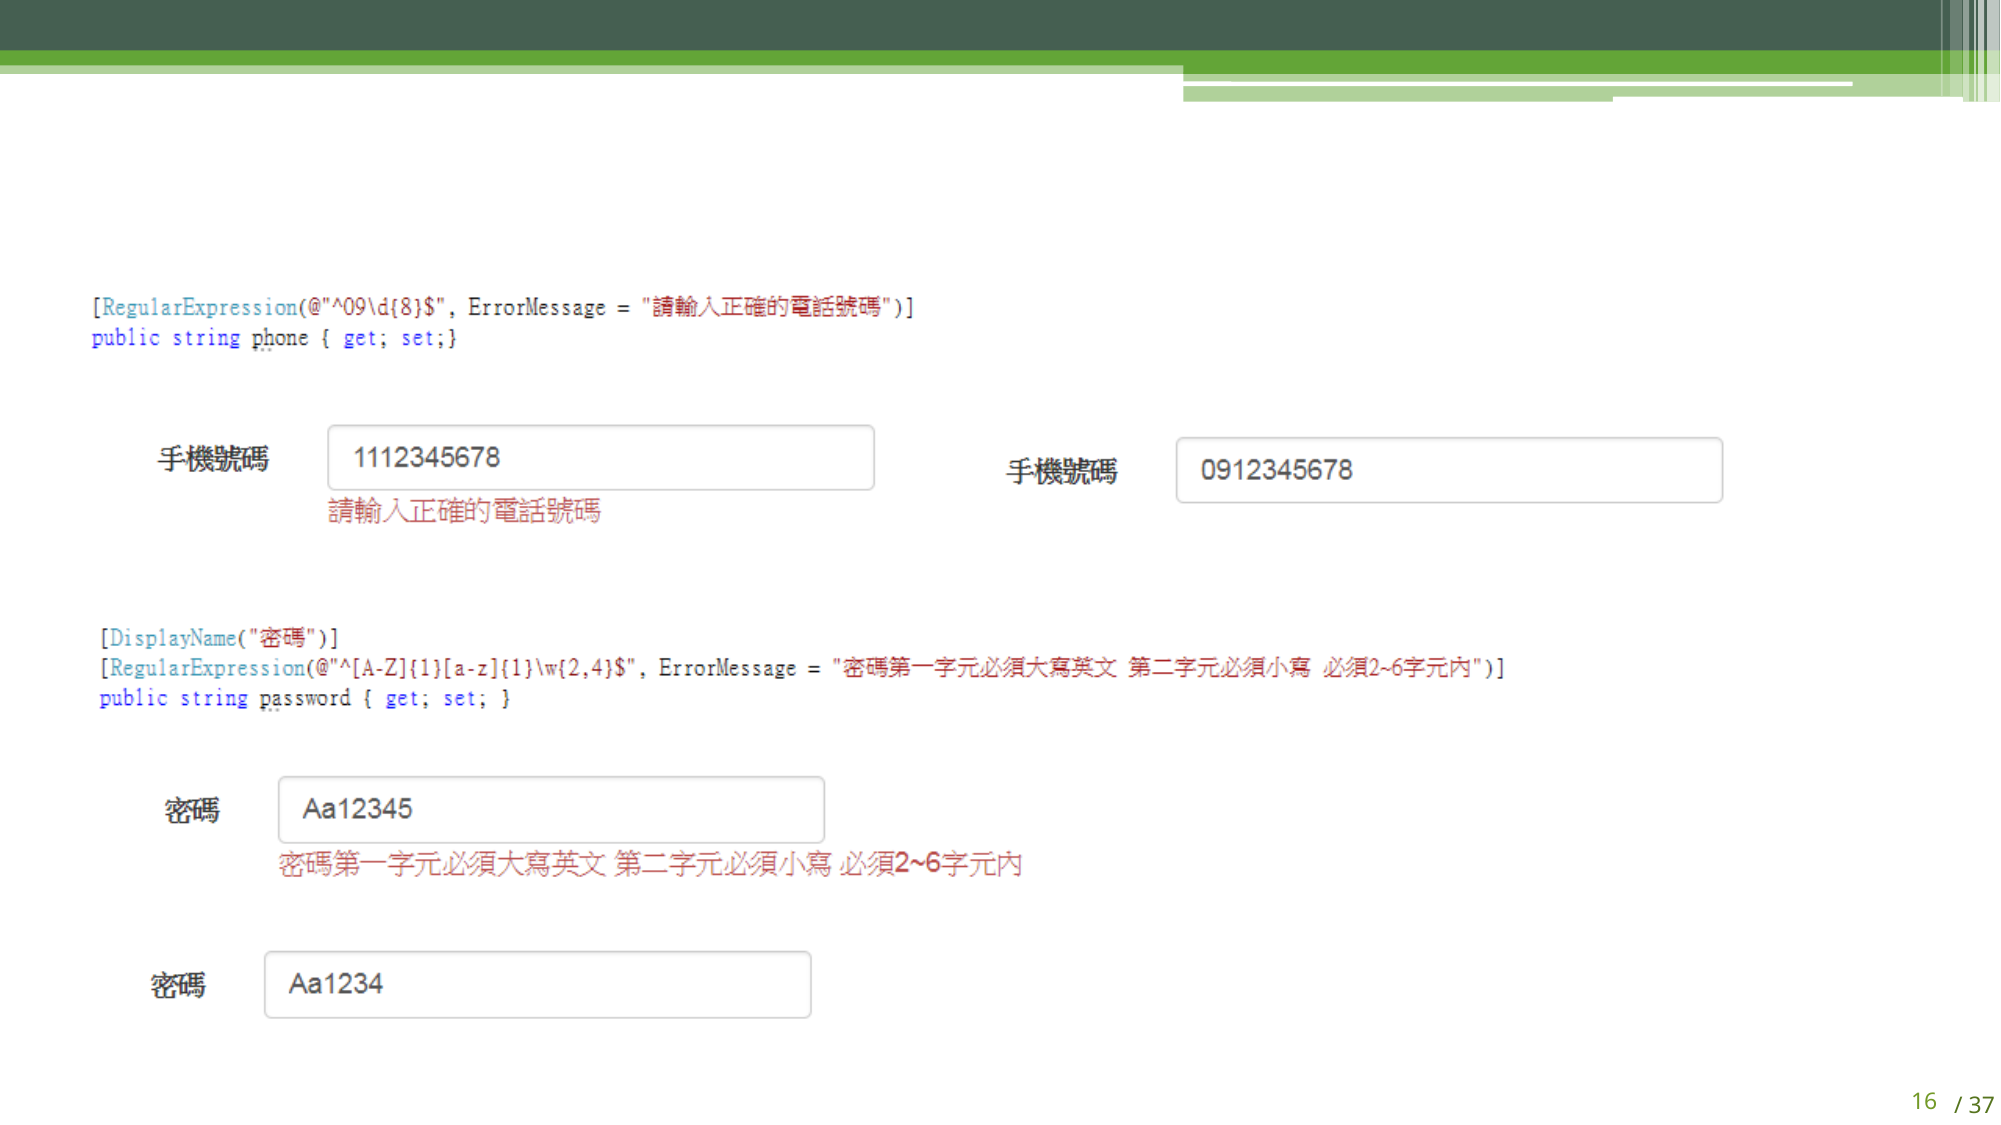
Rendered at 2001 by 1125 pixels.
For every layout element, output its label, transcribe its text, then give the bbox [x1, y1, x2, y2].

picture [135, 769, 1049, 899]
picture [86, 274, 926, 358]
footer / 37 [1953, 1083, 2000, 1124]
picture [990, 412, 1755, 521]
picture [136, 929, 834, 1041]
picture [107, 395, 905, 549]
picture [86, 602, 1534, 715]
slide_number 15 [1785, 1065, 1953, 1125]
